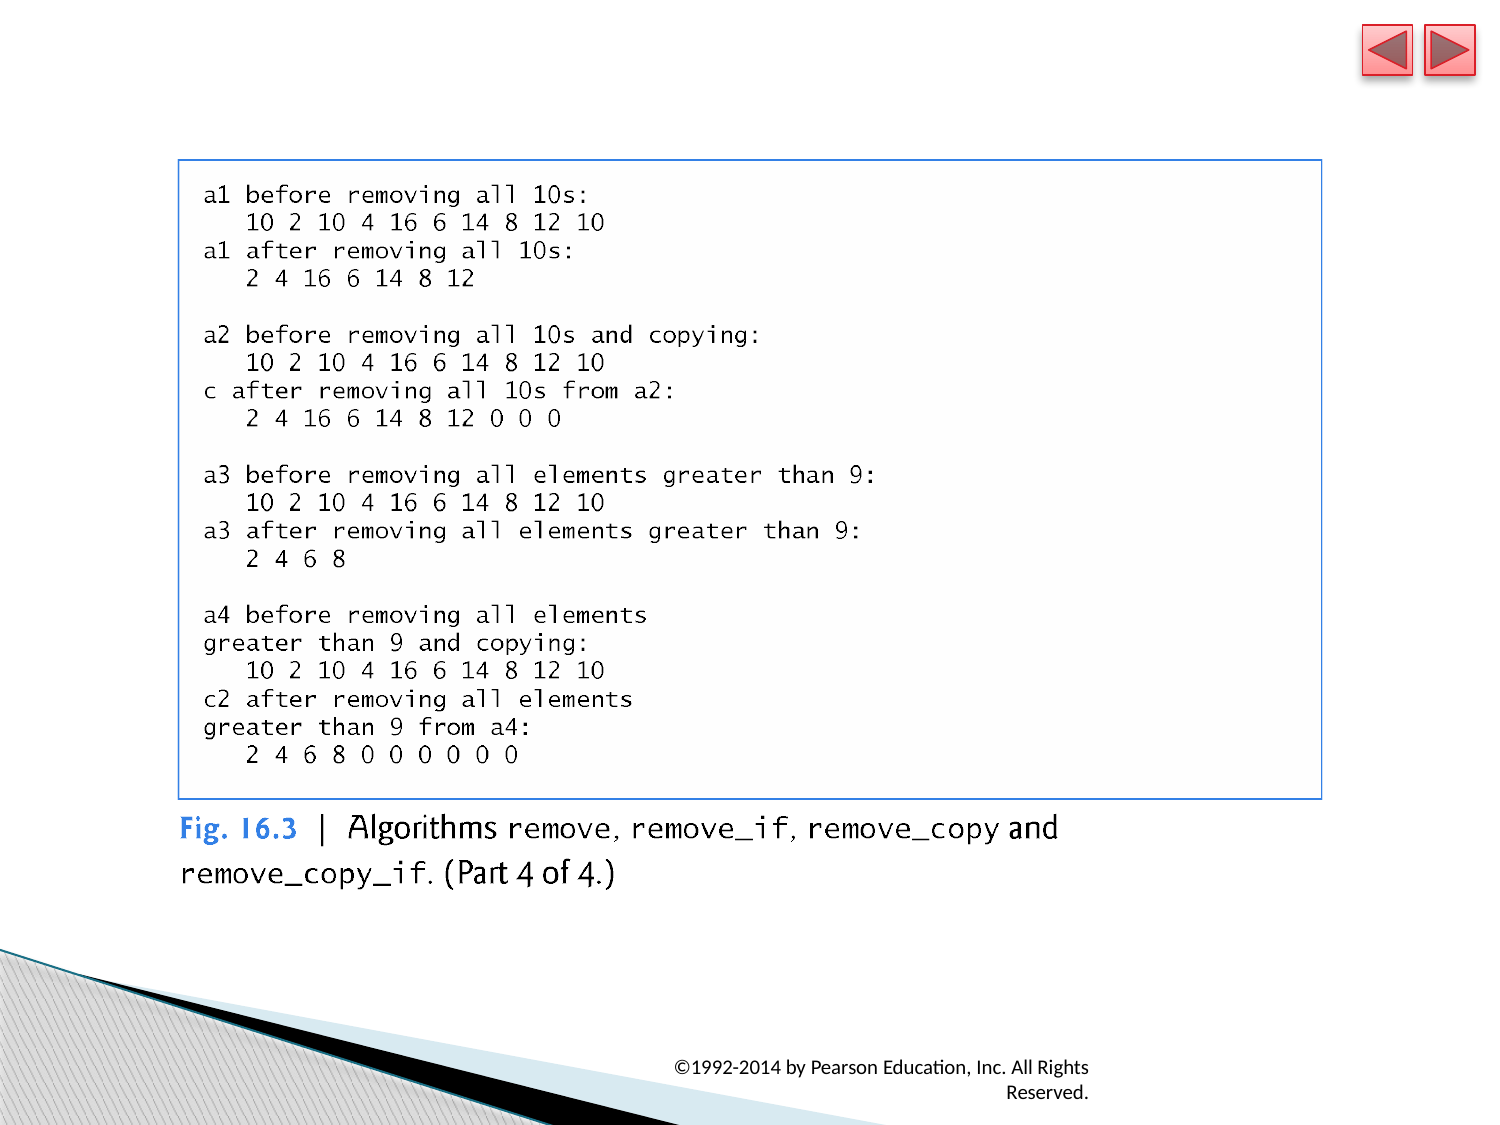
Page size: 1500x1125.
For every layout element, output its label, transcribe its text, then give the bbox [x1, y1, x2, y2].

picture [0, 106, 1500, 1018]
footer ©1992-2014 by Pearson Education, Inc. All Rights Reserved. [650, 1051, 1105, 1112]
